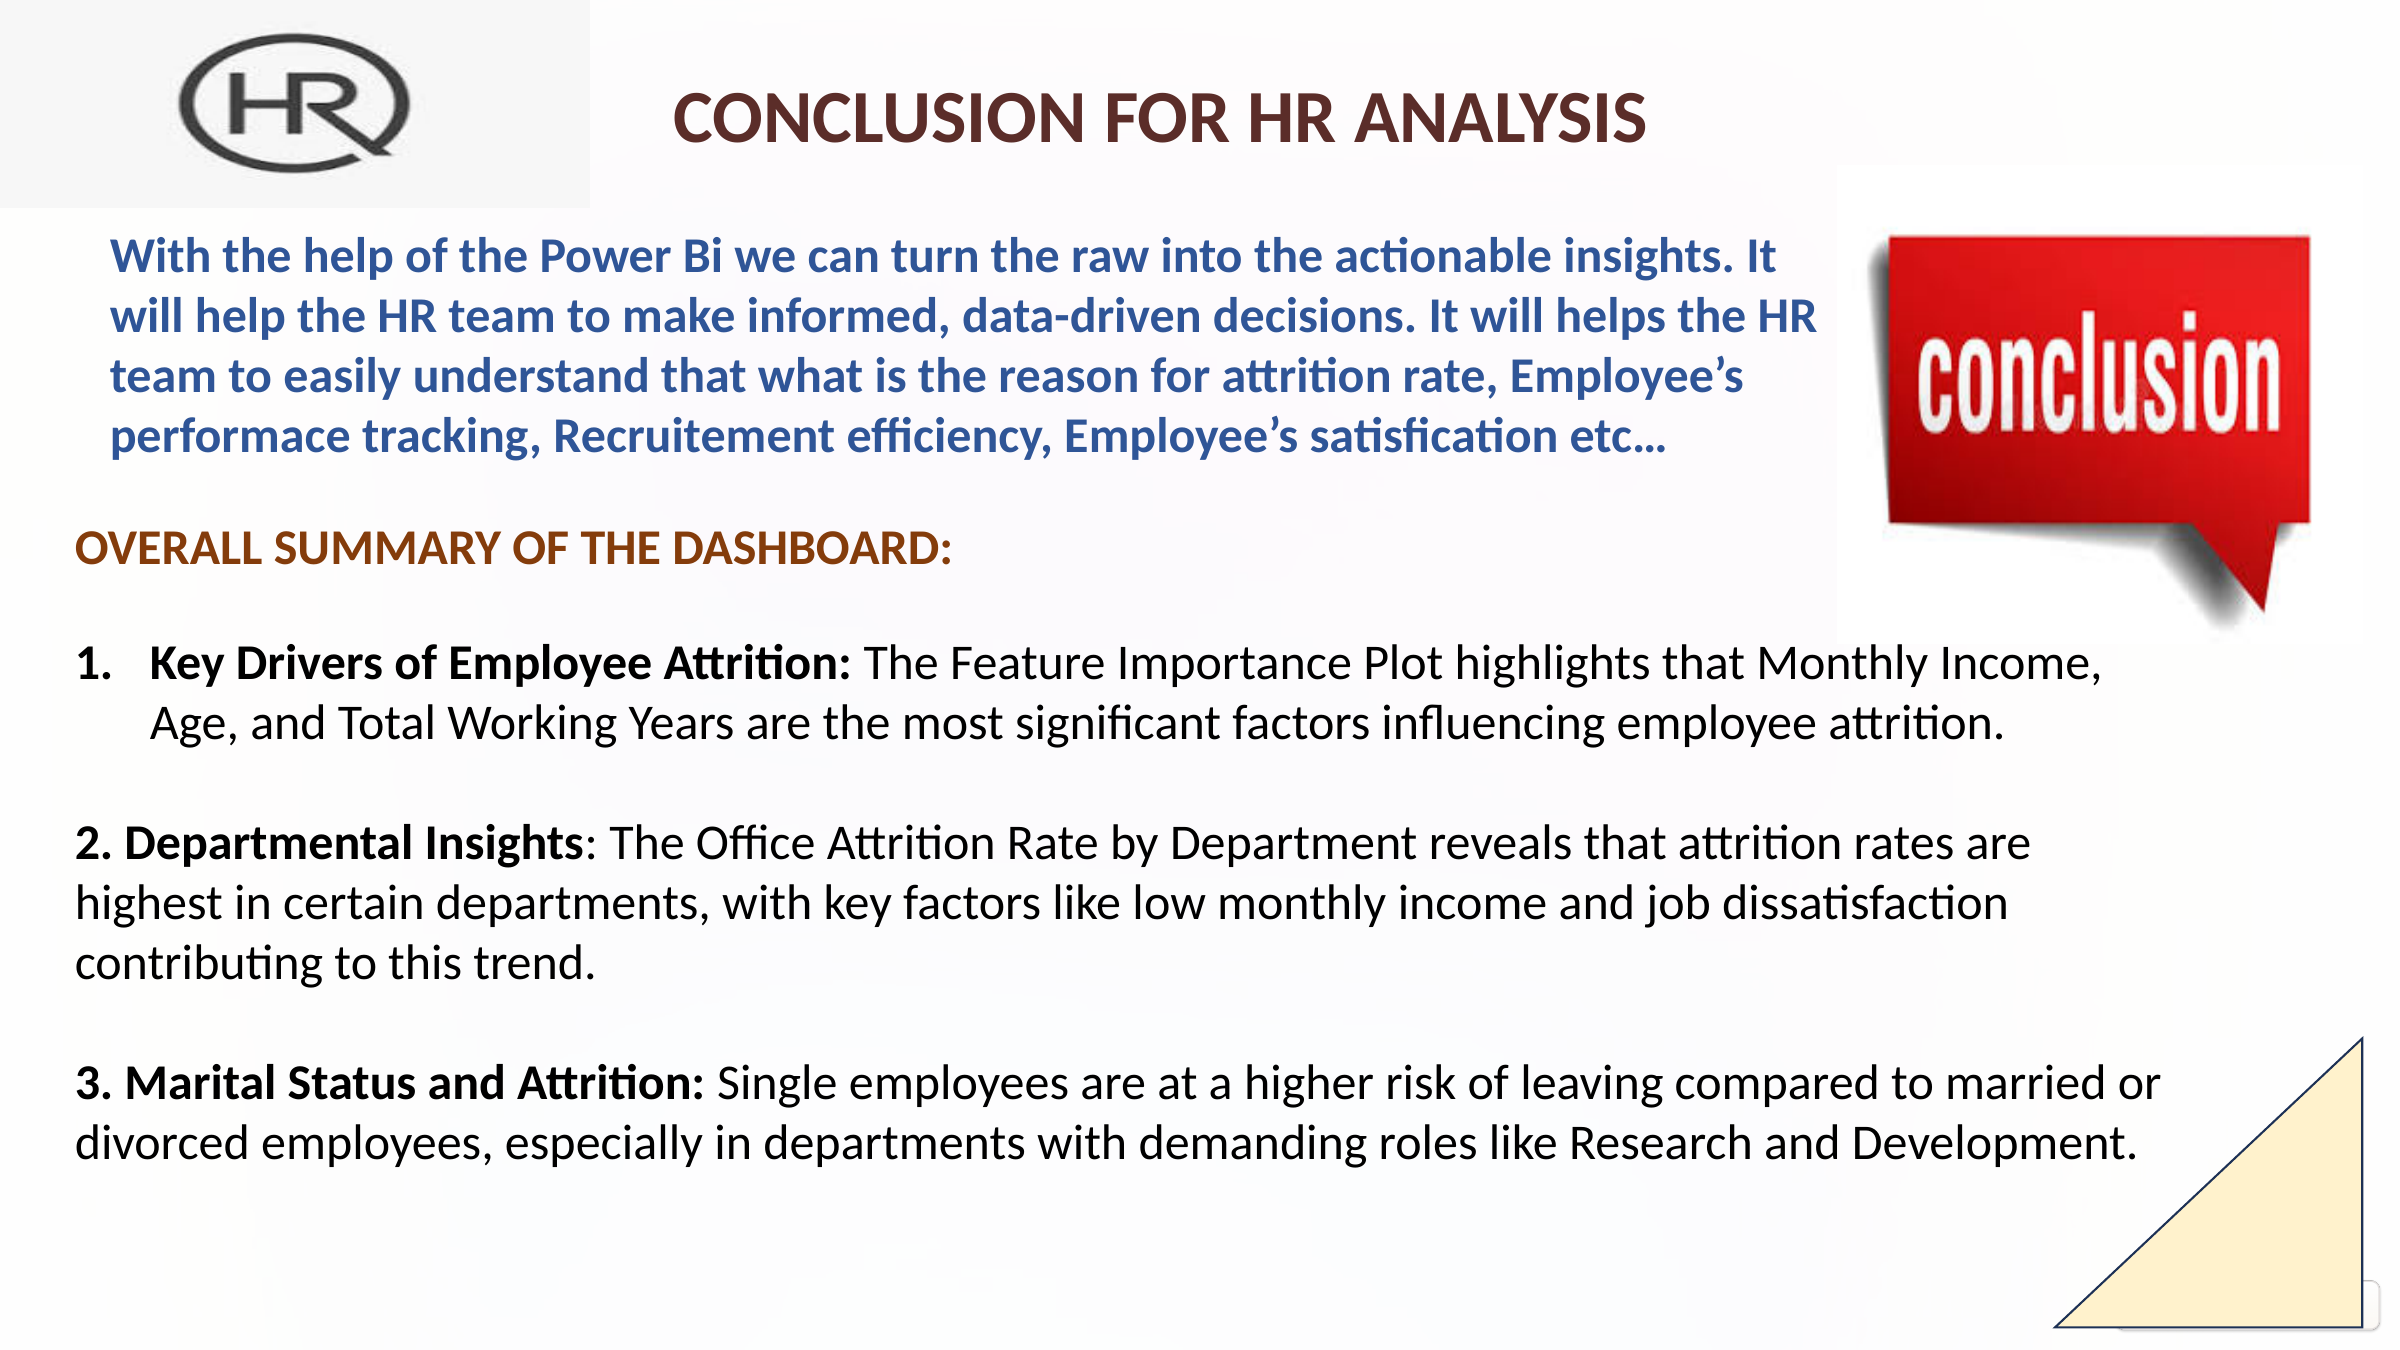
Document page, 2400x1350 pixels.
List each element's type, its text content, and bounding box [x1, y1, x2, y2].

text_box Key Drivers of Employee Attrition: The Feature Importance Plot highlights that Monthly Income, Age, and Total Working Years are the most significant factors influencing employee attrition. 2. Departmental Insights: The Office Attrition Rate by Department reveals that attrition rates are highest in certain departments, with key factors like low monthly income and job dissatisfaction contributing to this trend. 3. Marital Status and Attrition: Single employees are at a higher risk of leaving compared to married or divorced employees, especially in departments with demanding roles like Research and Development. [60, 622, 2180, 1178]
text_box OVERALL SUMMARY OF THE DASHBOARD: [59, 507, 1837, 583]
text_box [2052, 1036, 2364, 1329]
picture [0, 0, 590, 208]
text_box With the help of the Power Bi we can turn the raw into the actionable insights. It will help the HR team to make informed, data-driven decisions. It will helps the HR team to easily understand that what is the reason for attrition rate, Employee’s performace tracking, Recruitement efficiency, Employee’s satisfication etc… [94, 215, 1837, 471]
picture [1837, 165, 2363, 644]
picture [2106, 1271, 2389, 1339]
text_box CONCLUSION FOR HR ANALYSIS [590, 59, 2228, 165]
